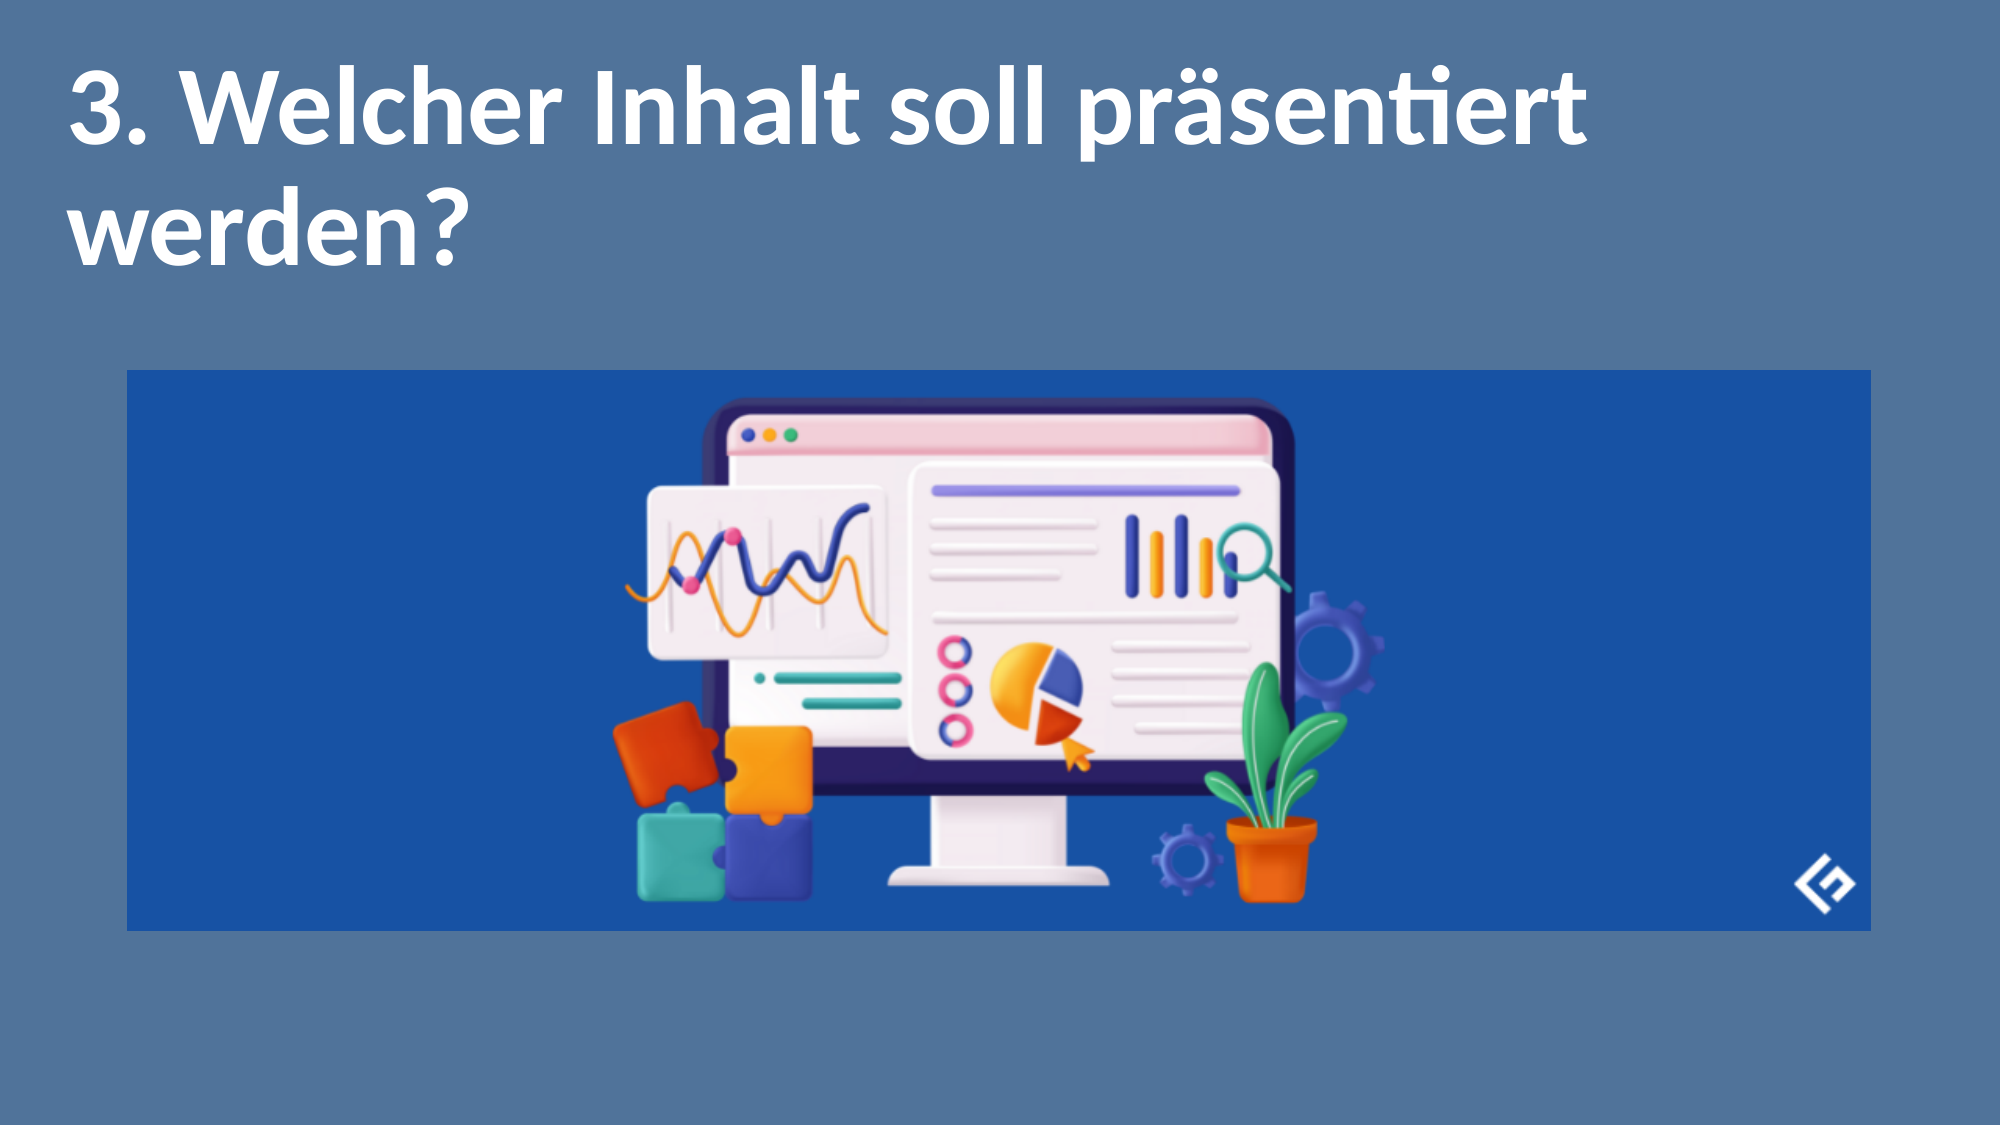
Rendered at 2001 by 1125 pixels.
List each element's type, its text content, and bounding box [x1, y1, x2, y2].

title 3. Welcher Inhalt soll präsentiert werden? [51, 59, 1947, 278]
picture [126, 370, 1872, 931]
